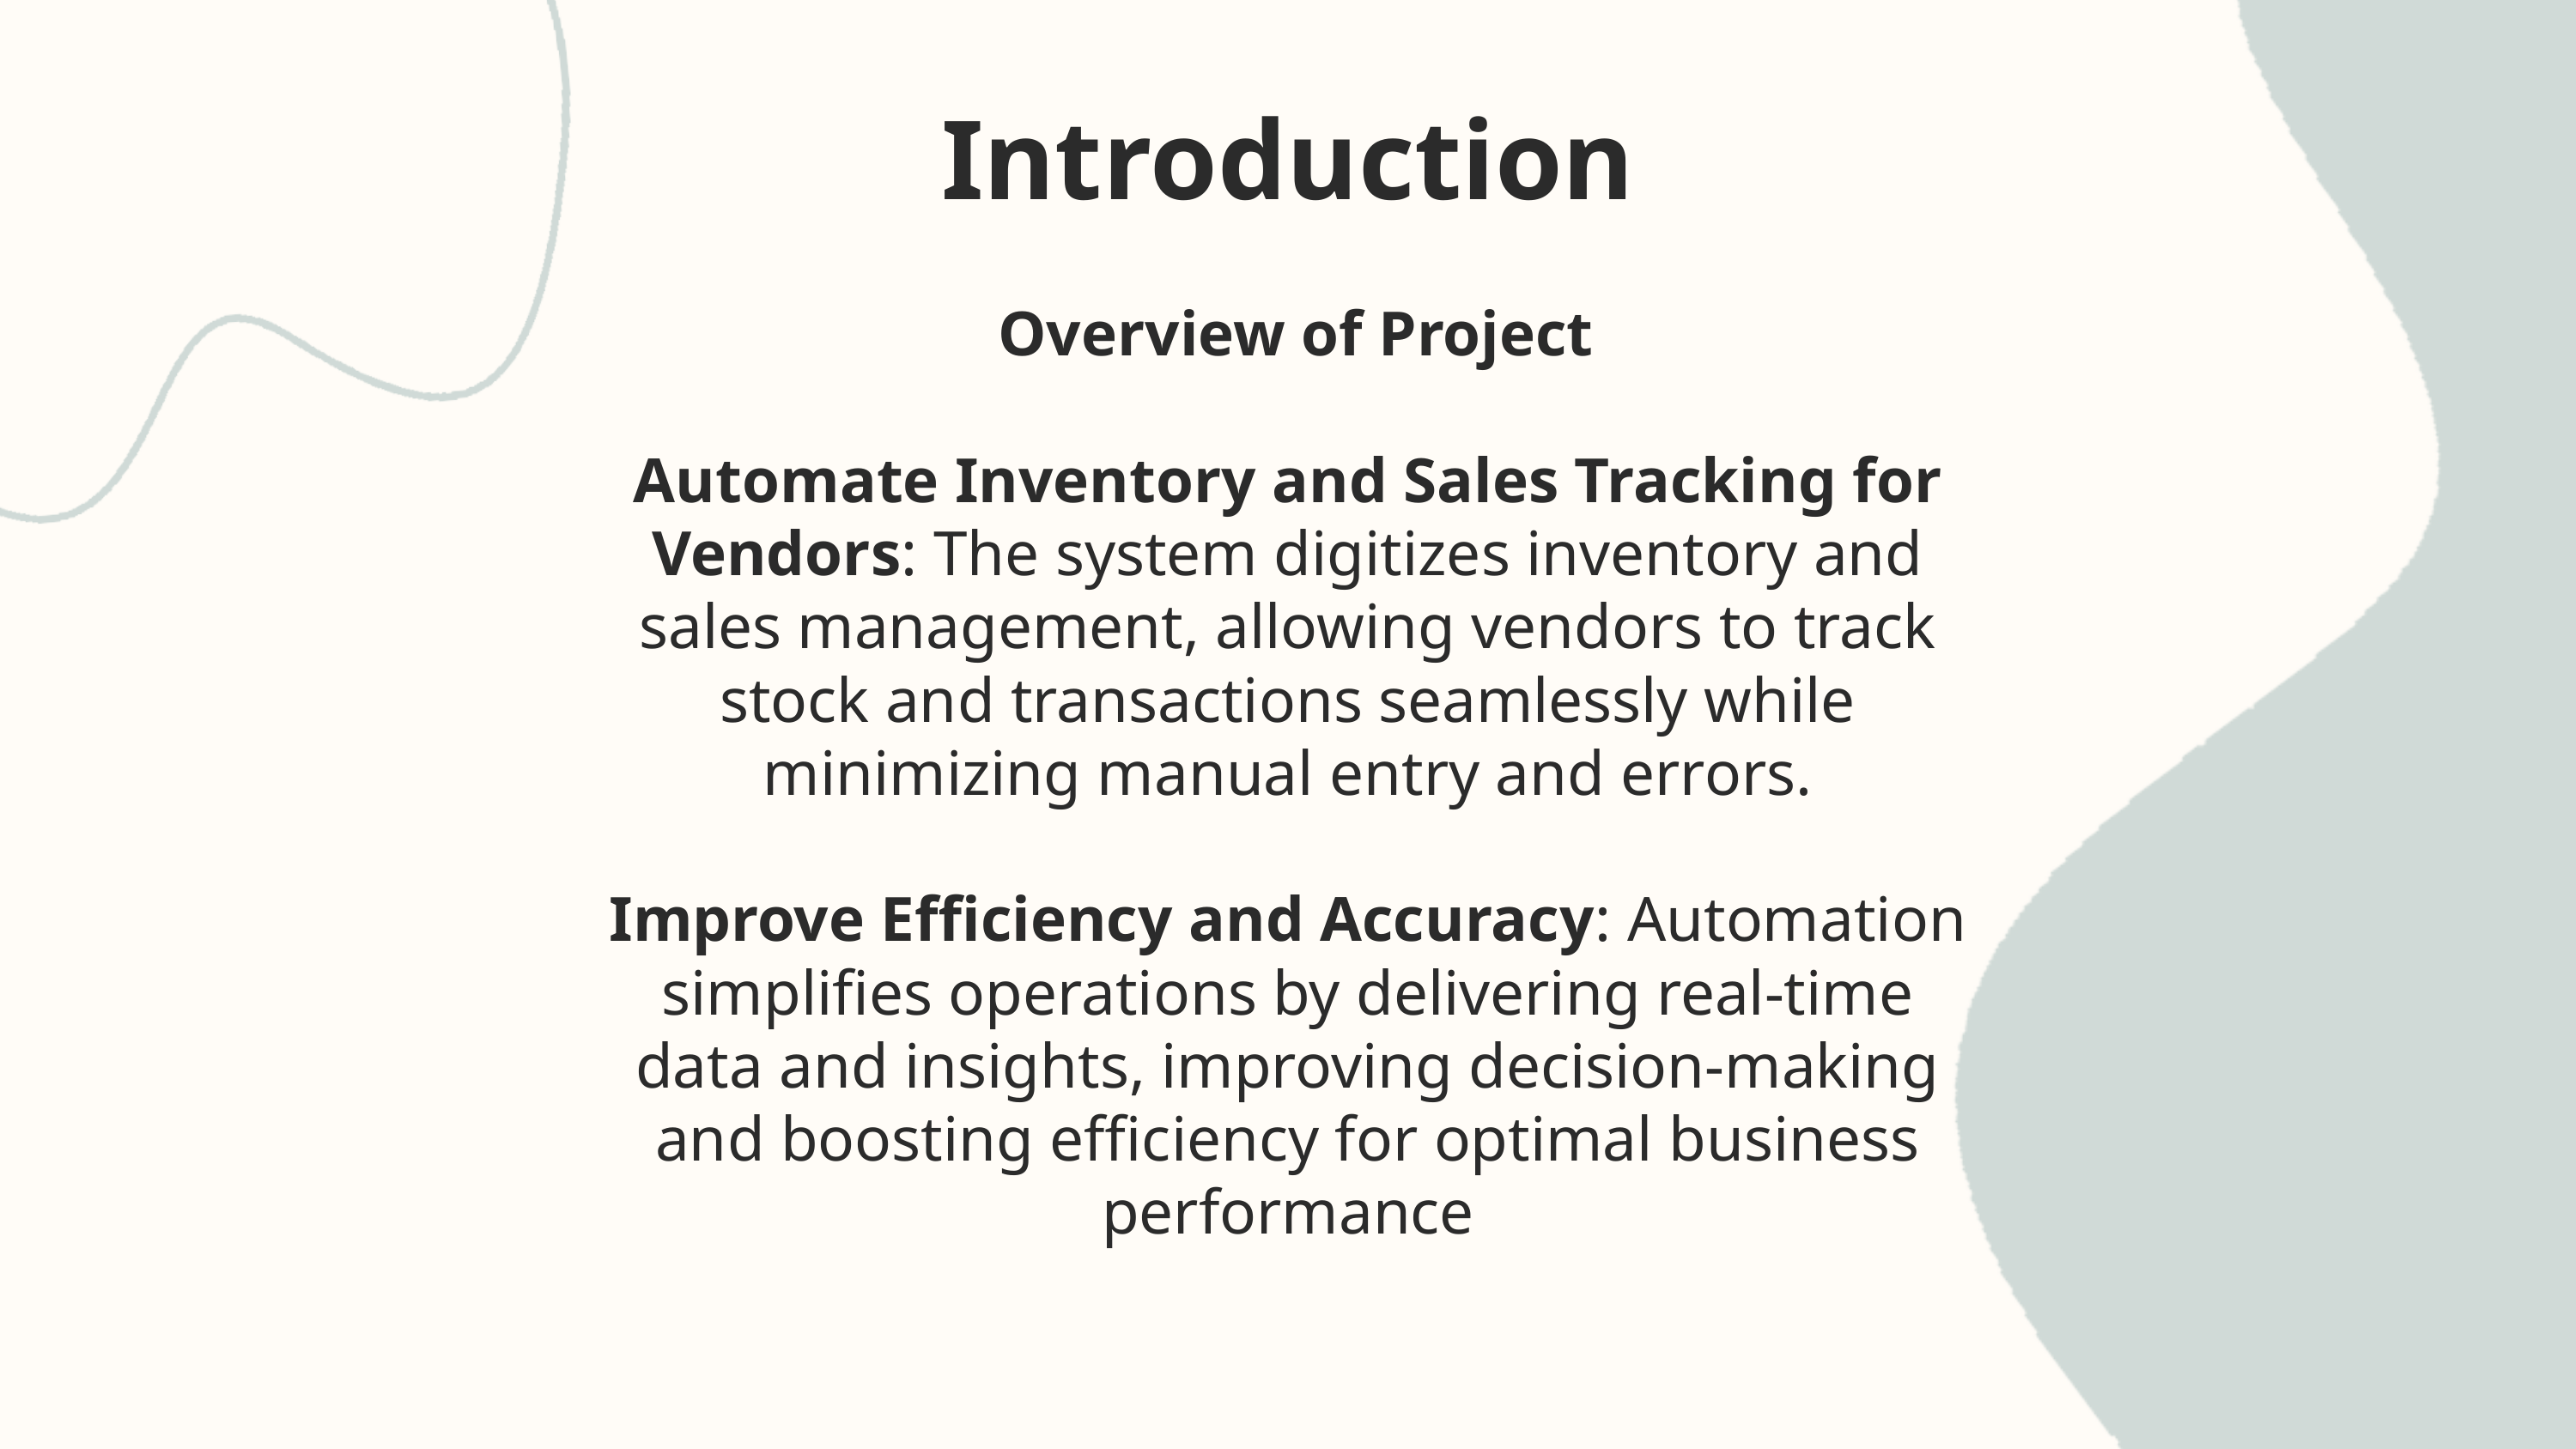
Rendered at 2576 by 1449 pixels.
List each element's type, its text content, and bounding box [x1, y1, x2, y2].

text_box Introduction Overview of Project Automate Inventory and Sales Tracking for Vendors: The system digitizes inventory and sales management, allowing vendors to track stock and transactions seamlessly while minimizing manual entry and errors. Improve Efficiency and Accuracy: Automation simplifies operations by delivering real-time data and insights, improving decision-making and boosting efficiency for optimal business performance [598, 90, 1778, 1320]
picture [0, 0, 489, 614]
picture [1783, 0, 2576, 1449]
